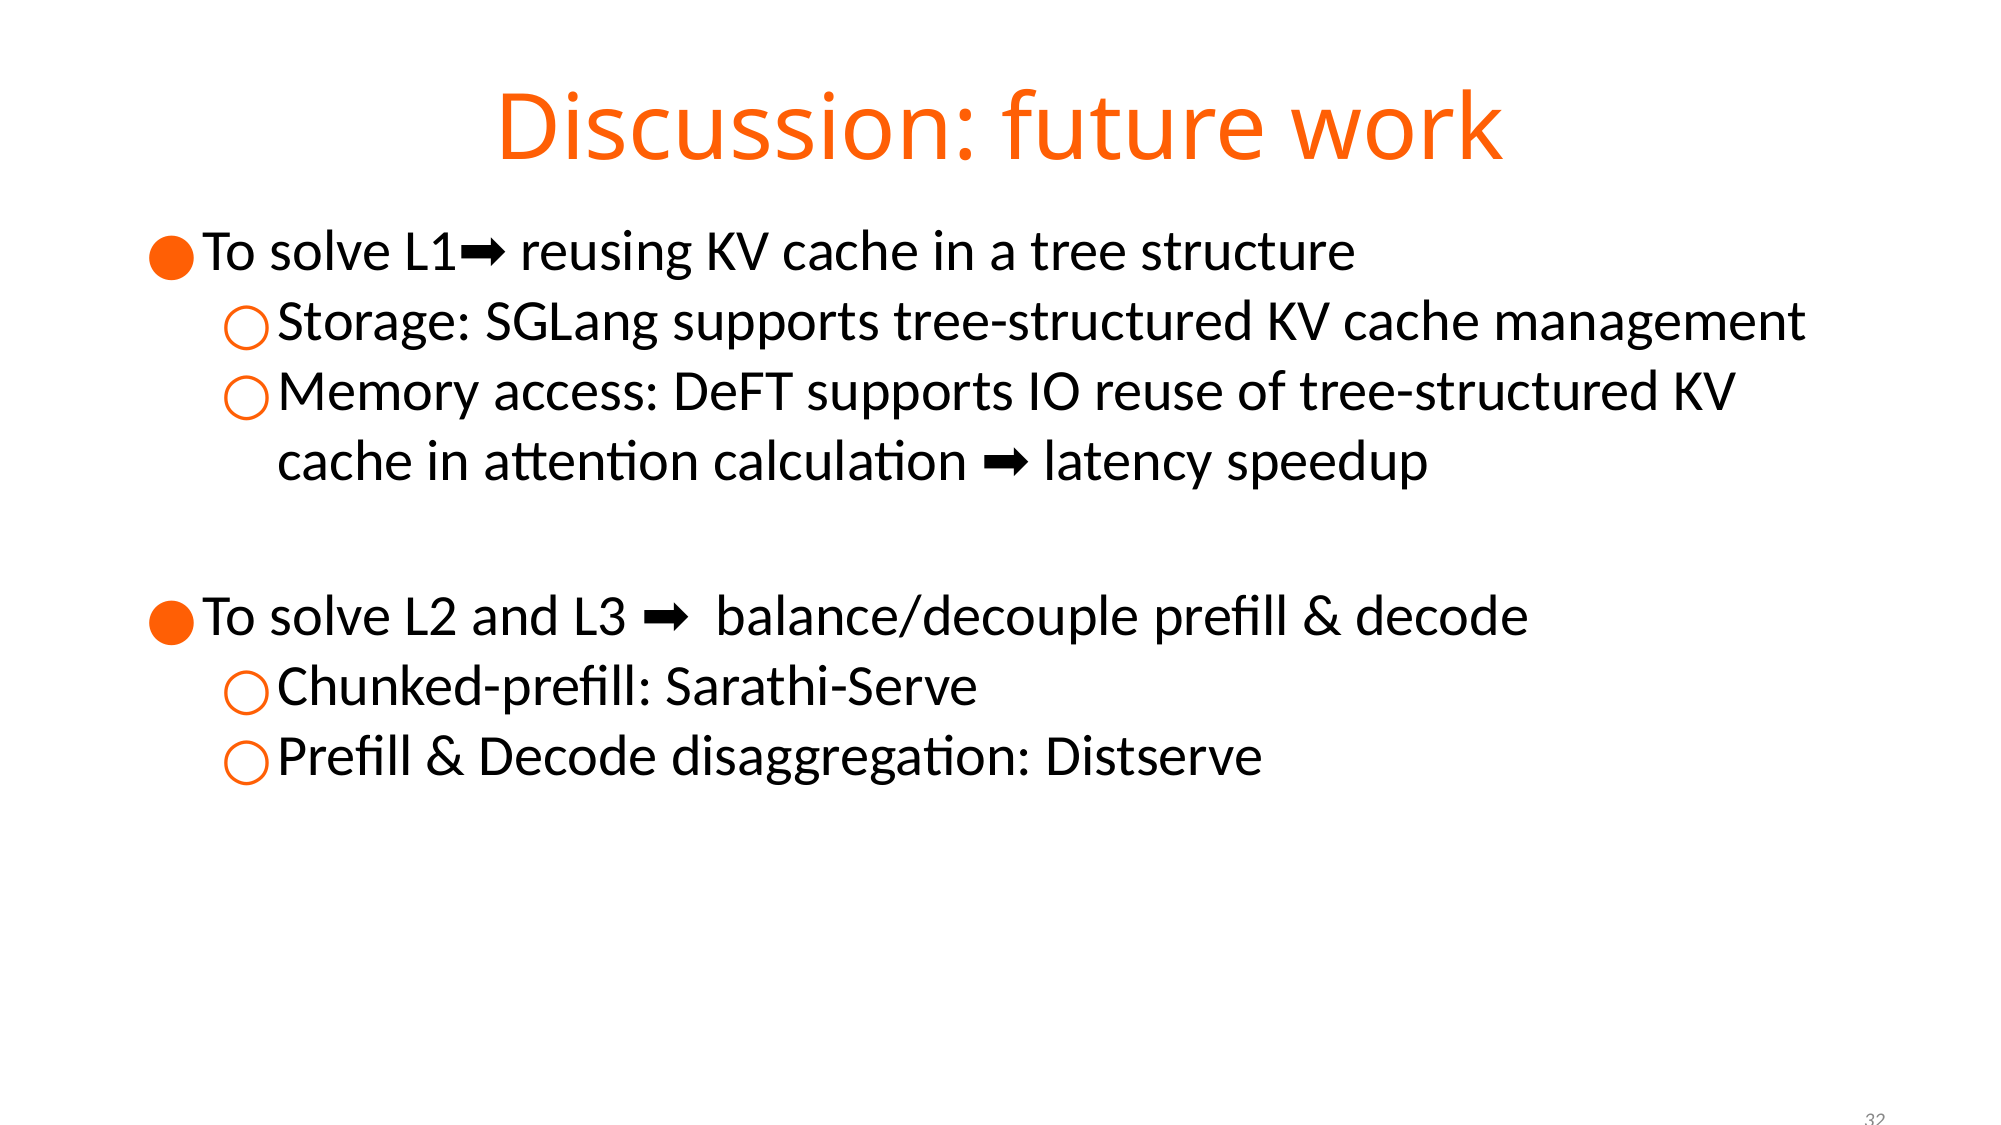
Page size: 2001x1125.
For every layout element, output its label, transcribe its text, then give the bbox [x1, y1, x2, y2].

title Discussion: future work [0, 29, 2000, 217]
slide_number ‹#› [1433, 1099, 1900, 1125]
text_box To solve L1➡️ reusing KV cache in a tree structure Storage: SGLang supports tree-structured KV cache management Memory access: DeFT supports IO reuse of tree-structured KV cache in attention calculation ➡️ latency speedup [112, 197, 1888, 562]
text_box To solve L2 and L3 ➡️ balance/decouple prefill & decode Chunked-prefill: Sarathi-Serve Prefill & Decode disaggregation: Distserve [112, 562, 1888, 880]
